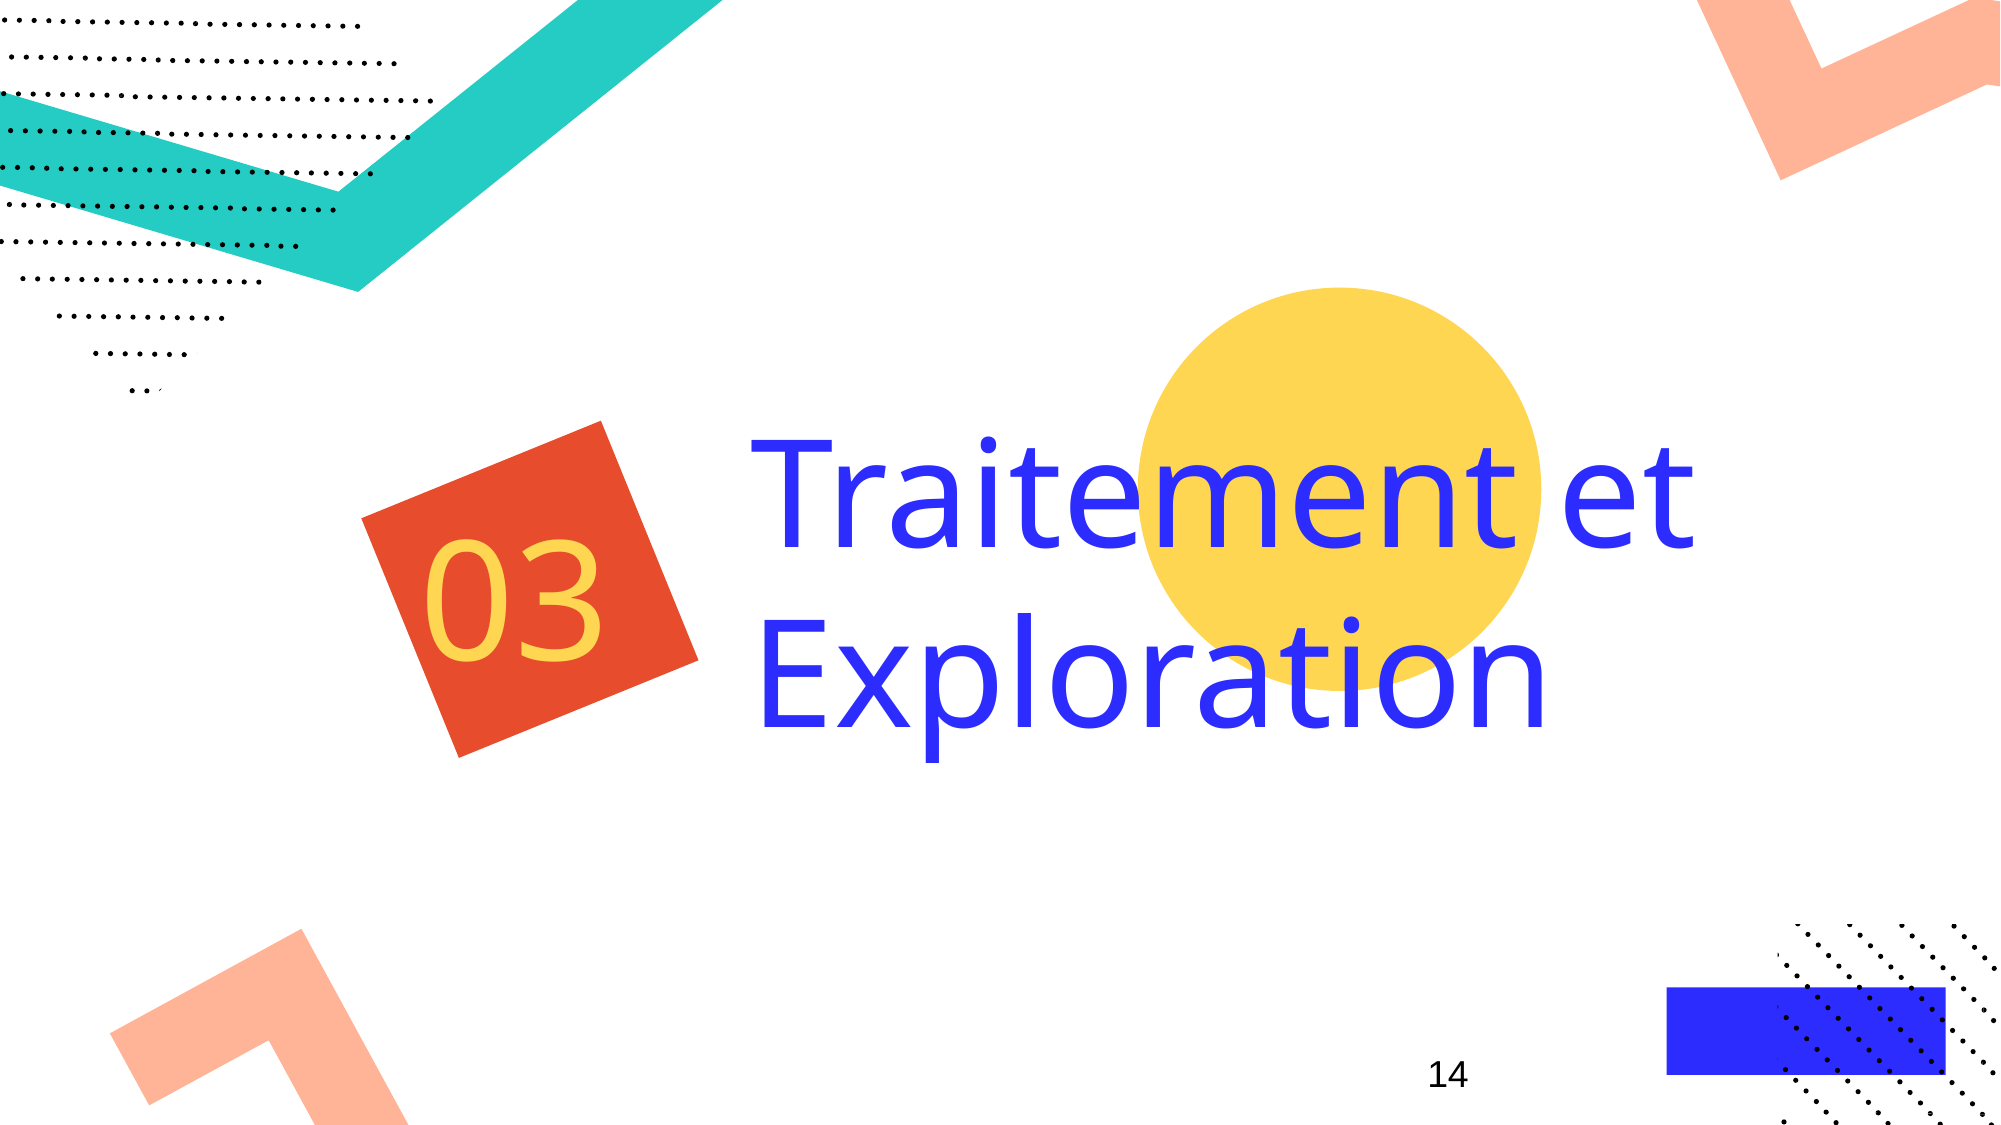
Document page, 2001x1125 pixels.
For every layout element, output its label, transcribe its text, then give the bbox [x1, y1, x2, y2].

text_box [109, 928, 409, 1125]
text_box [361, 0, 723, 290]
title 03 [399, 501, 661, 686]
text_box [361, 502, 399, 611]
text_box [0, 0, 357, 320]
text_box [429, 686, 630, 758]
title Traitement et Exploration [630, 377, 1973, 1057]
slide_number 14 [1412, 1042, 1863, 1103]
text_box [403, 420, 630, 501]
text_box [1171, 287, 1508, 377]
